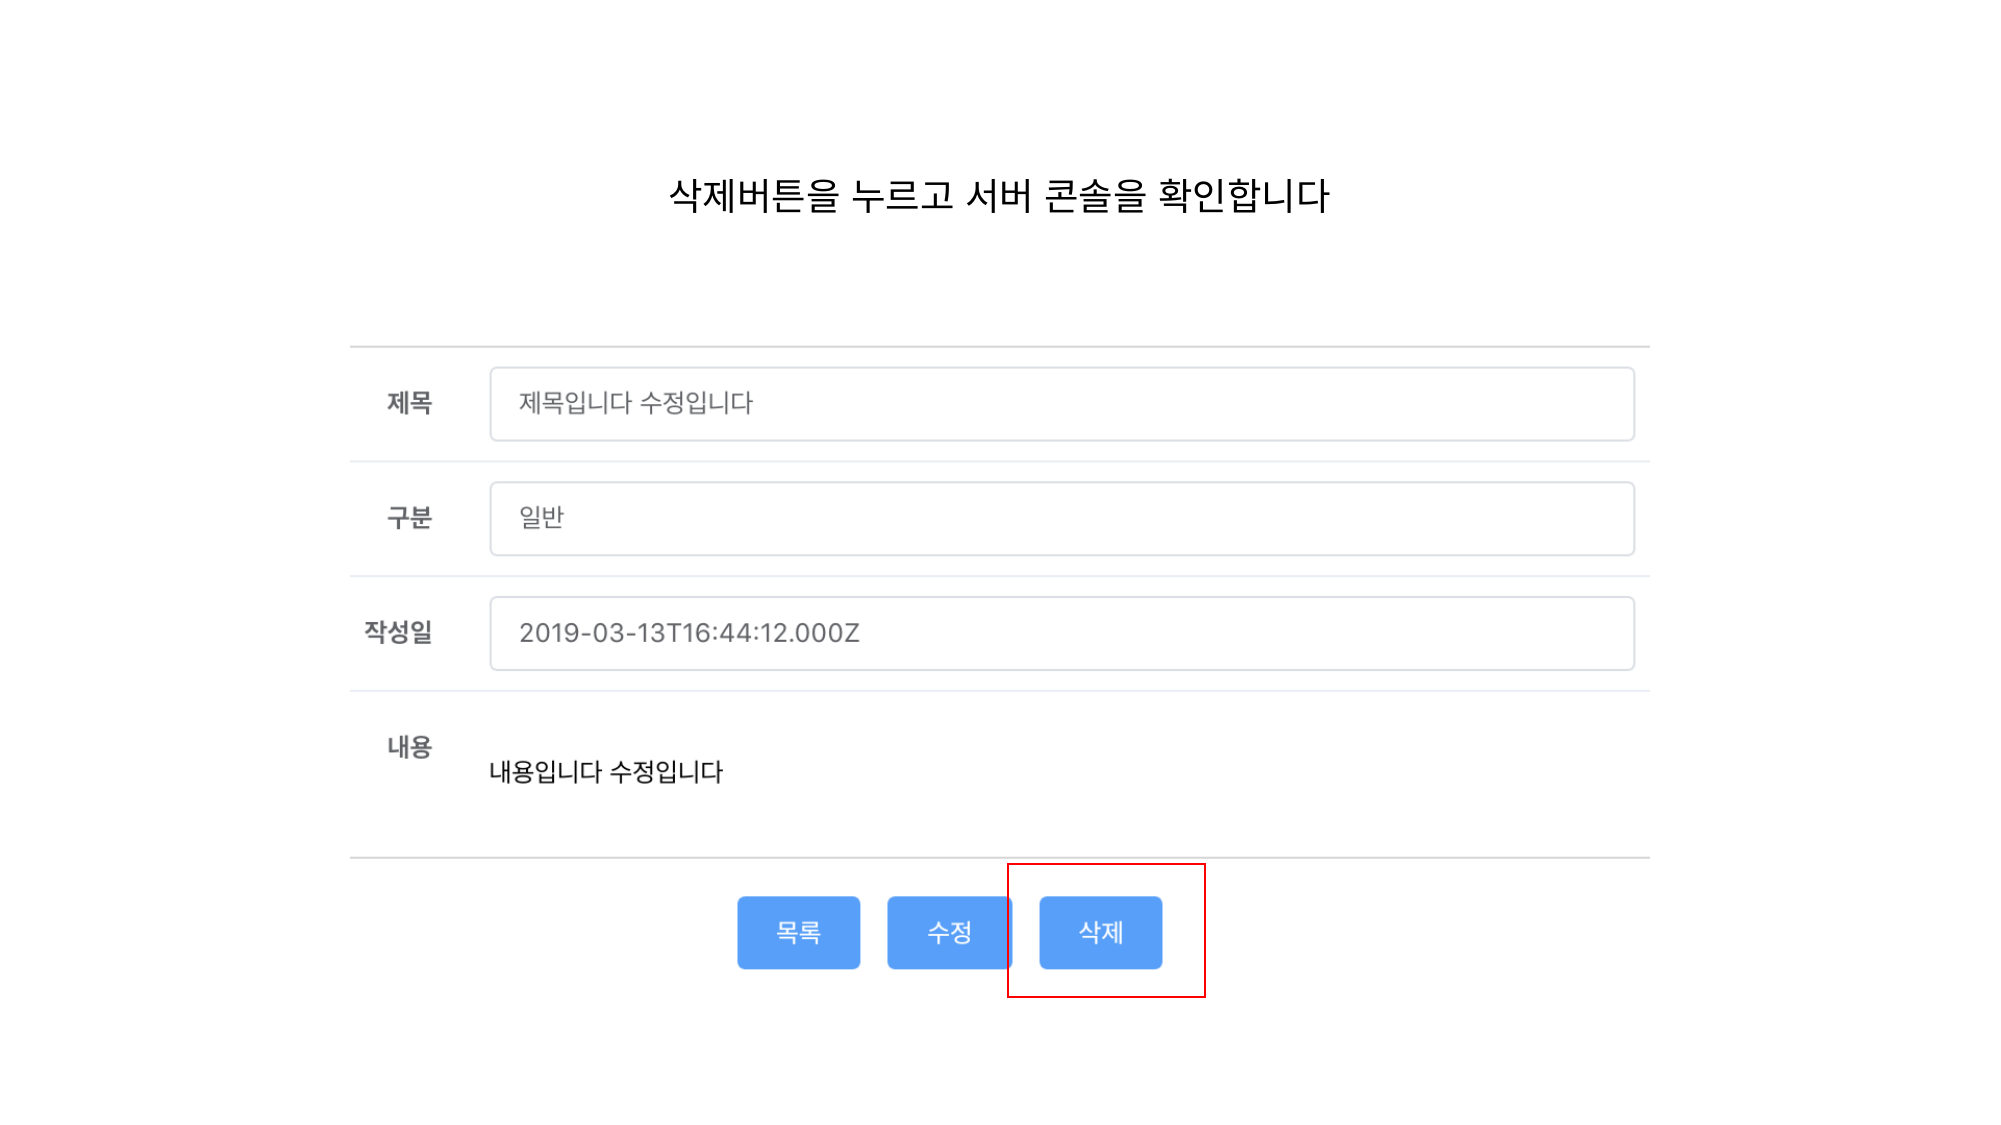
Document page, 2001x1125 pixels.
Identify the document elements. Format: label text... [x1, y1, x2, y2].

text_box 삭제버튼을 누르고 서버 콘솔을 확인합니다 [653, 165, 1347, 226]
picture [349, 329, 1650, 1009]
